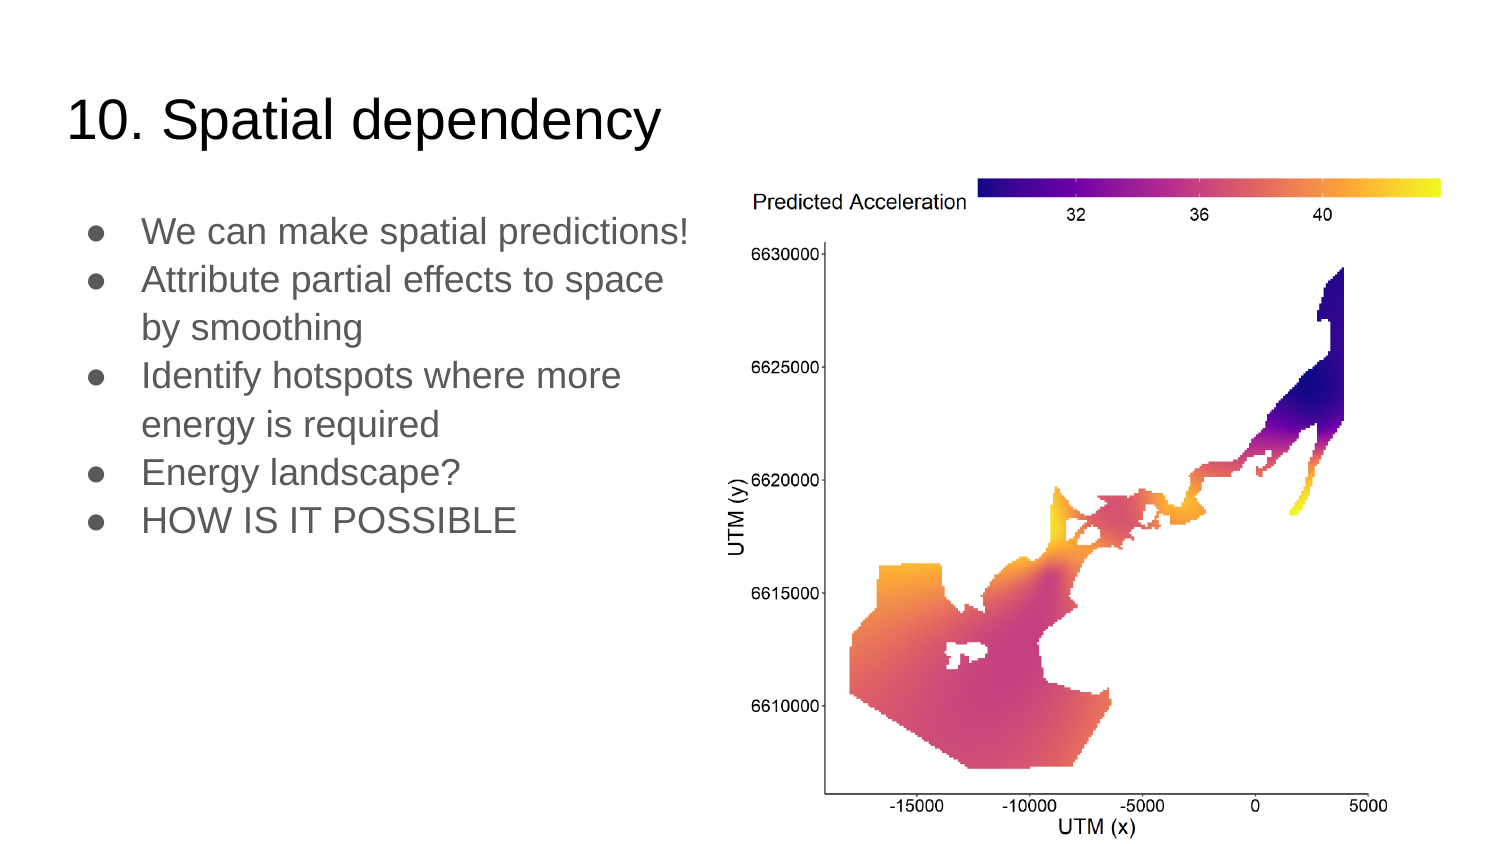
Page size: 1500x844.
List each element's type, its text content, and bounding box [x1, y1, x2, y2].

picture [704, 166, 1478, 844]
list We can make spatial predictions! Attribute partial effects to space by smoothing Identify hotspots where more energy is required Energy landscape? HOW IS IT POSSIBLE [51, 189, 699, 750]
title 10. Spatial dependency [51, 72, 1449, 167]
